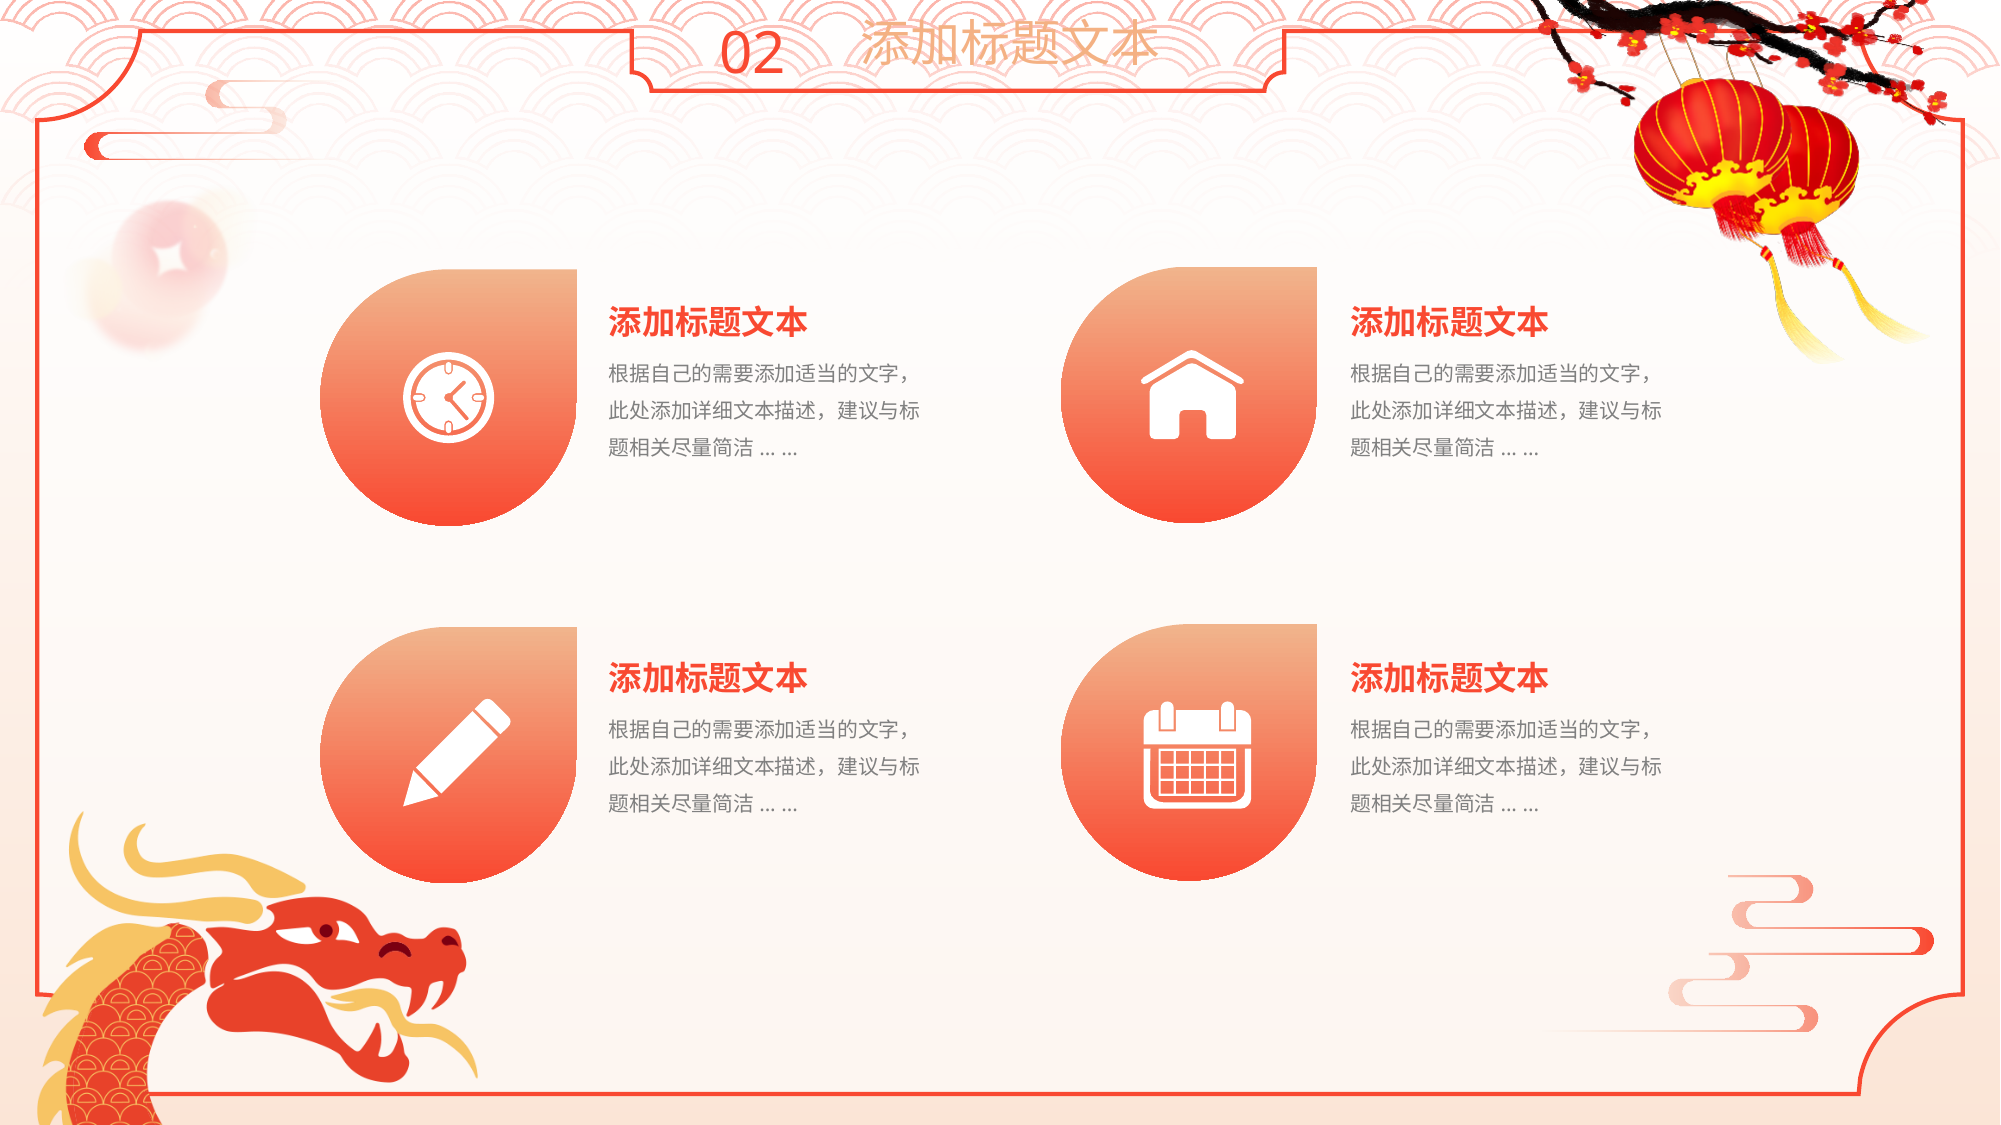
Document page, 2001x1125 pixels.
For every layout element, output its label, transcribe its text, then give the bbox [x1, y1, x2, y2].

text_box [1335, 293, 1703, 466]
text_box [319, 268, 578, 527]
picture [37, 811, 478, 1125]
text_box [1335, 649, 1703, 822]
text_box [403, 352, 495, 444]
text_box [1143, 748, 1252, 809]
text_box 02 [704, 7, 801, 93]
picture [1526, 0, 1948, 364]
text_box [319, 625, 578, 885]
text_box [1059, 623, 1319, 882]
text_box [1221, 701, 1235, 730]
text_box [1143, 710, 1252, 745]
text_box [1160, 701, 1174, 730]
text_box 添加标题文本 [845, 3, 1164, 95]
text_box [474, 698, 511, 735]
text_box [1140, 349, 1245, 439]
text_box [415, 711, 498, 794]
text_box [594, 293, 961, 466]
text_box [403, 770, 439, 807]
text_box [1059, 265, 1319, 524]
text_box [594, 649, 961, 822]
